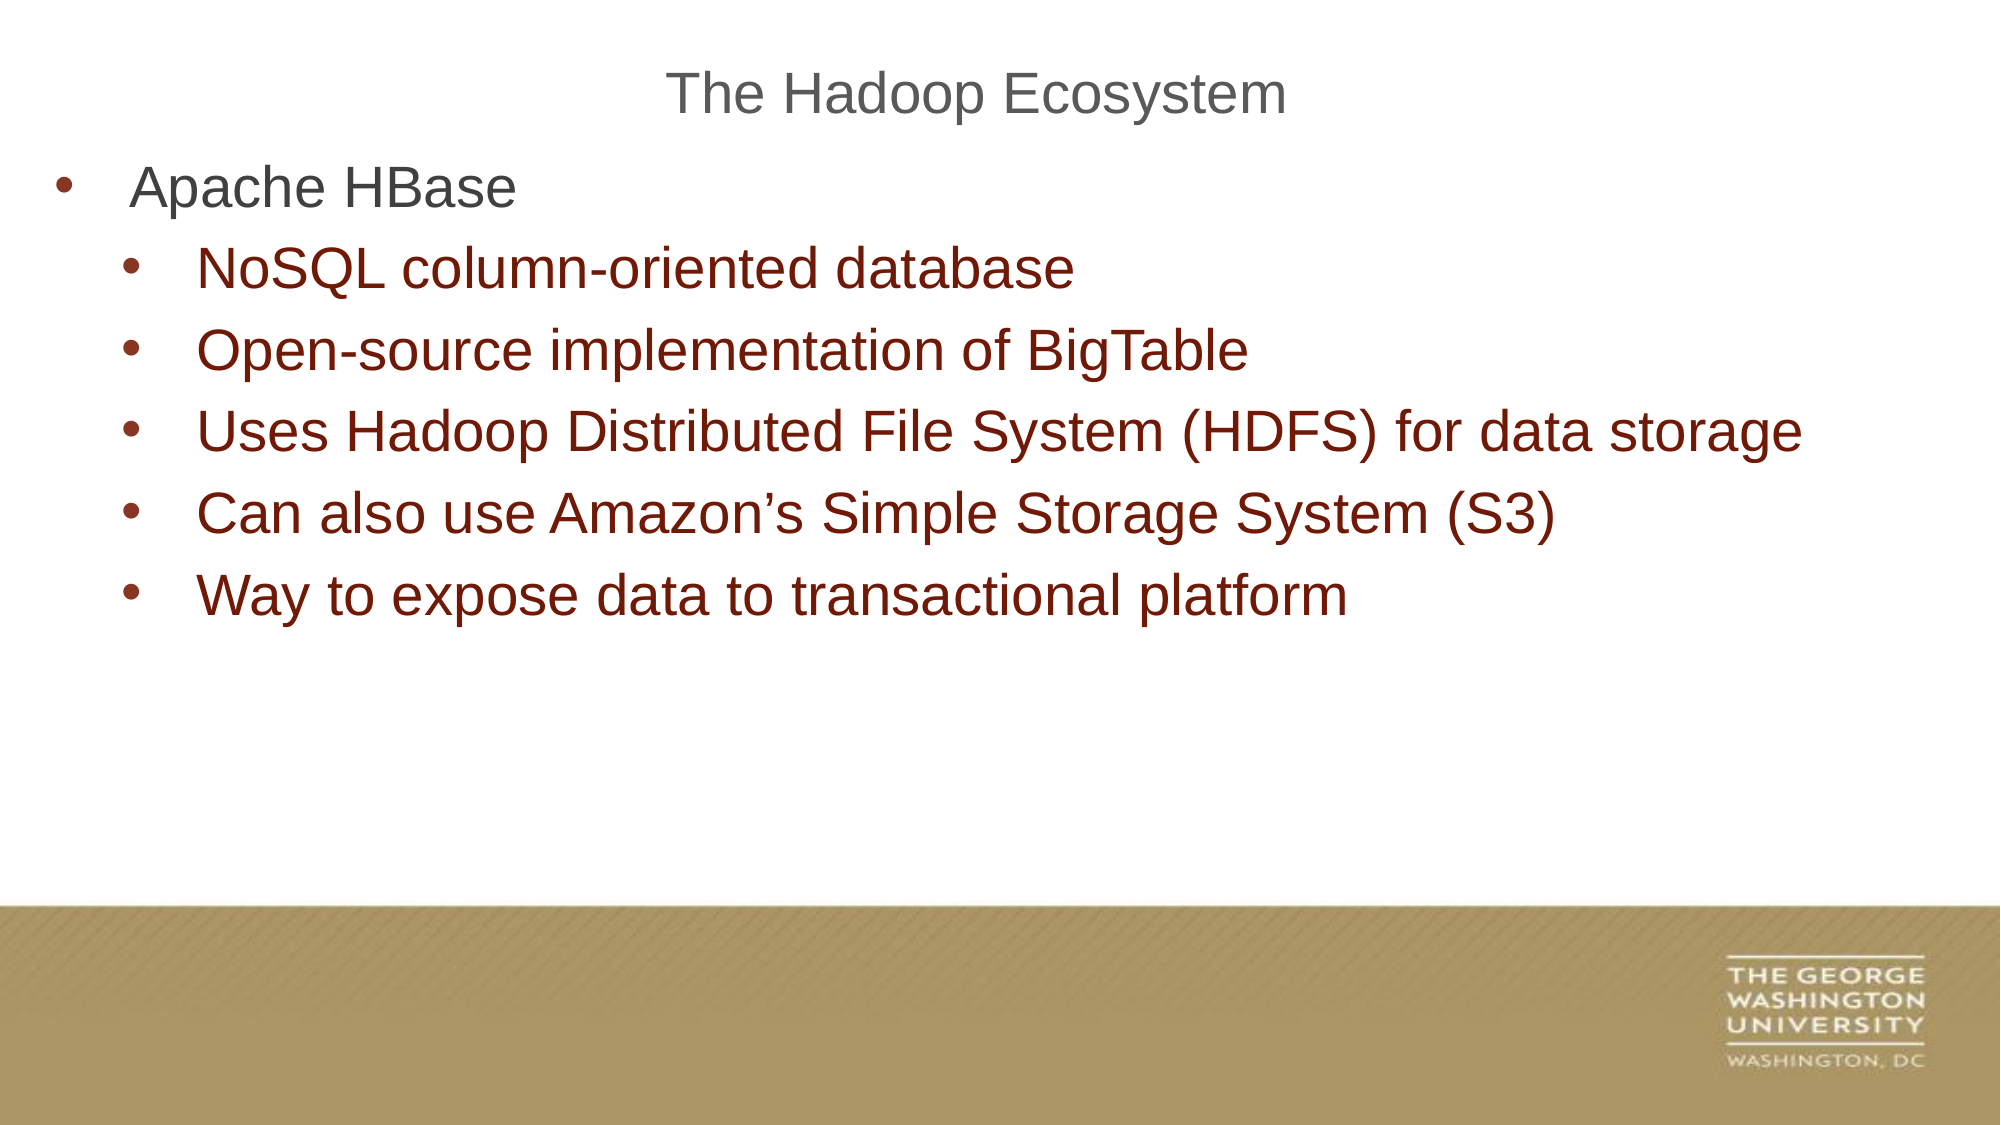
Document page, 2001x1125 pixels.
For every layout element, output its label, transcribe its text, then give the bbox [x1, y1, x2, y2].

title The Hadoop Ecosystem [422, 47, 1533, 141]
list Apache HBase NoSQL column-oriented database Open-source implementation of BigTable Uses Hadoop Distributed File System (HDFS) for data storage Can also use Amazon’s Simple Storage System (S3) Way to expose data to transactional platform [39, 141, 1907, 892]
picture [0, 0, 2000, 1125]
